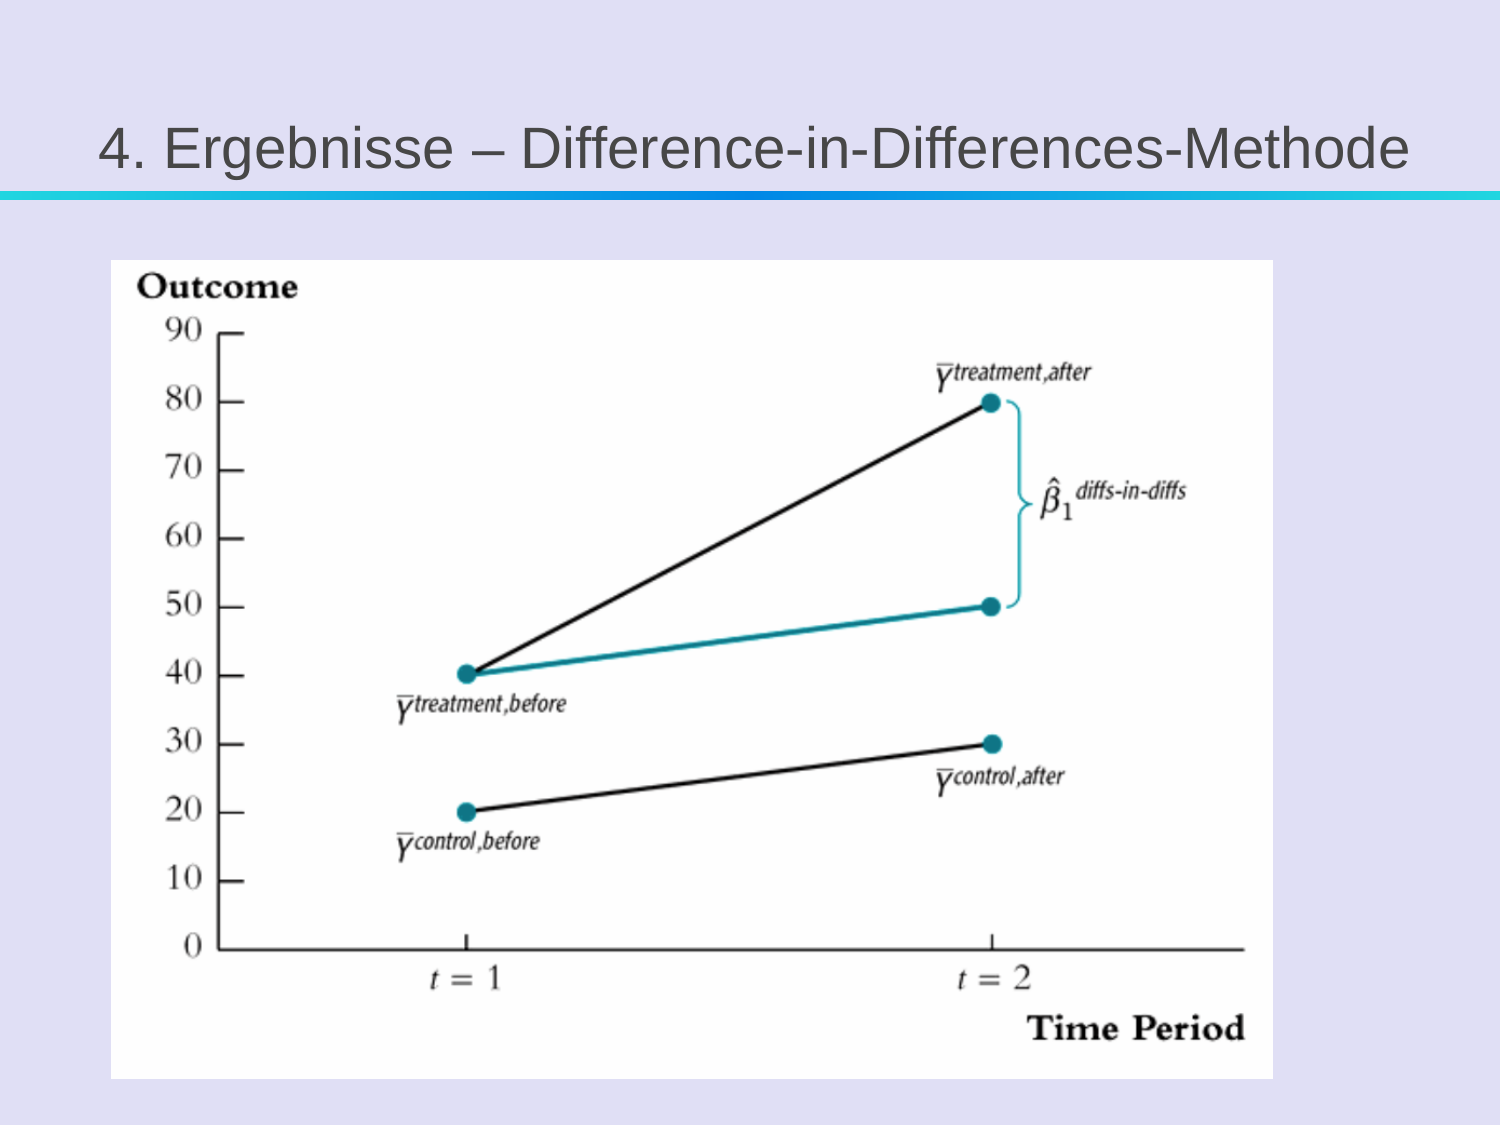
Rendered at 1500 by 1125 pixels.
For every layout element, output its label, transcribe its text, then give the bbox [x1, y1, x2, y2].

title 4. Ergebnisse – Difference-in-Differences-Methode [83, 0, 1448, 188]
text_box [0, 191, 1500, 200]
picture [111, 260, 1274, 1079]
